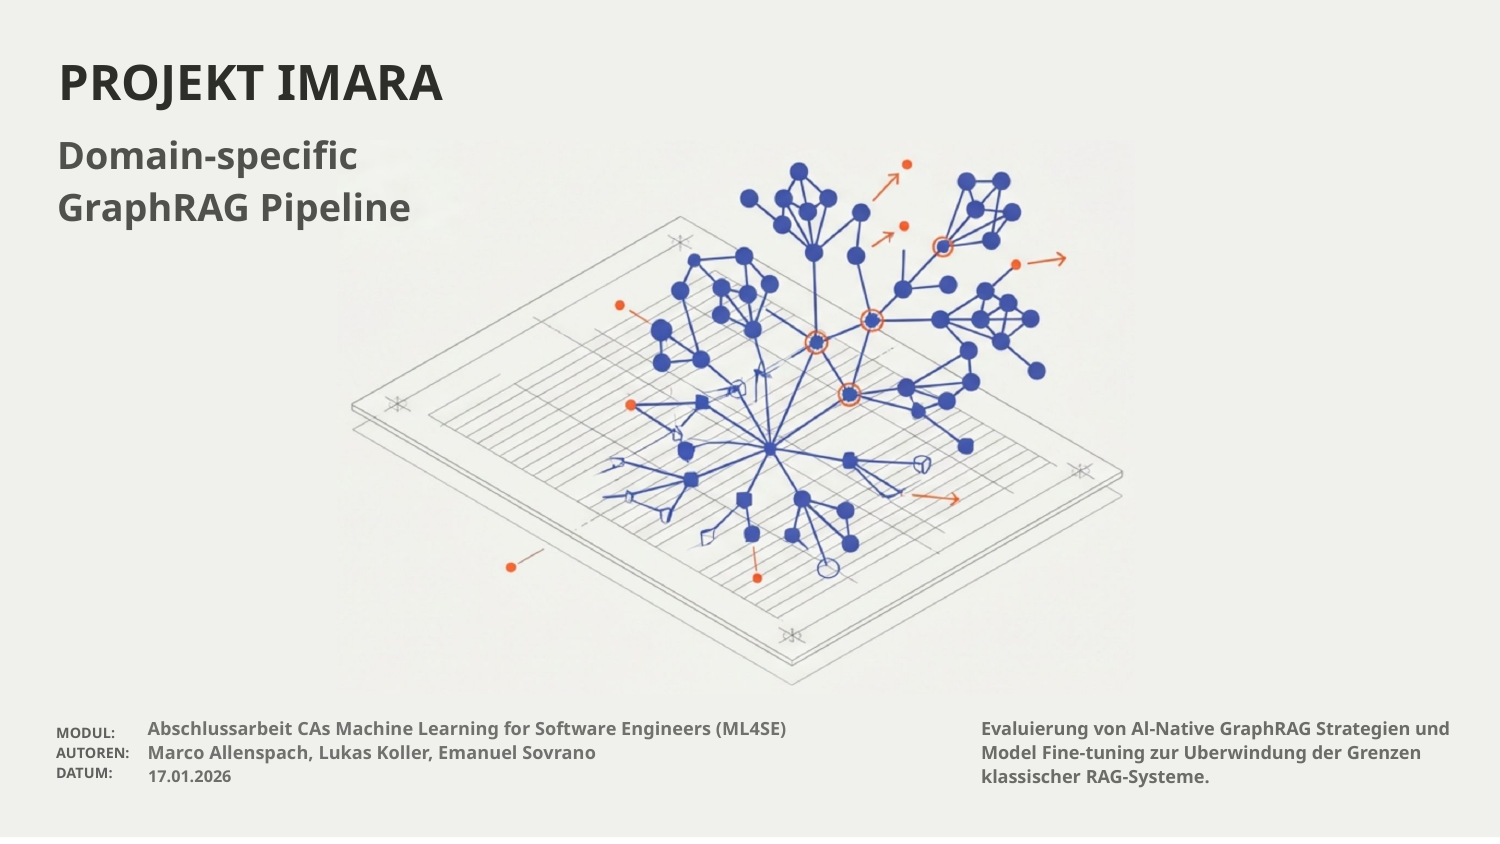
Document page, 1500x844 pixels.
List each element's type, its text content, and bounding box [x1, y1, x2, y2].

text_box Abschlussarbeit CAs Machine Learning for Software Engineers (ML4SE) Marco Allenspach, Lukas Koller, Emanuel Sovrano [147, 715, 807, 766]
picture [337, 140, 1135, 694]
text_box PROJEKT IMARA [58, 47, 627, 115]
text_box [0, 0, 1500, 838]
text_box Evaluierung von Al-Native GraphRAG Strategien und Model Fine-tuning zur Uberwindung der Grenzen klassischer RAG-Systeme. [981, 715, 1438, 790]
text_box MODUL: AUTOREN: DATUM: [56, 718, 136, 788]
text_box Domain-specific GraphRAG Pipeline [57, 128, 461, 233]
text_box 17.01.2026 [148, 766, 251, 788]
